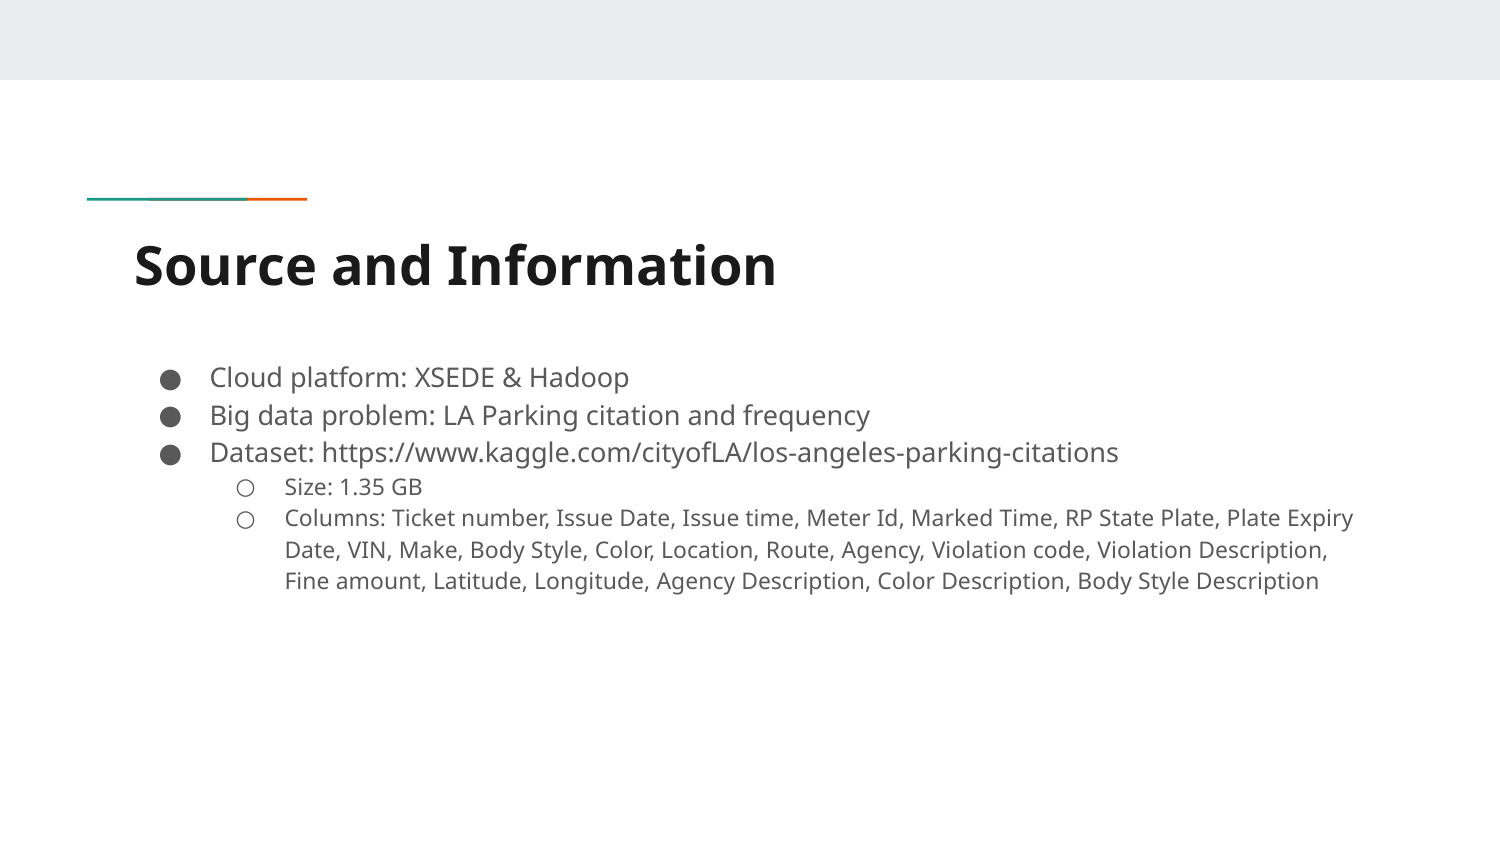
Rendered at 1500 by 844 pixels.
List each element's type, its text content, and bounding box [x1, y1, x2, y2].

list Cloud platform: XSEDE & Hadoop Big data problem: LA Parking citation and frequency Dataset: https://www.kaggle.com/cityofLA/los-angeles-parking-citations Size: 1.35 GB Columns: Ticket number, Issue Date, Issue time, Meter Id, Marked Time, RP State Plate, Plate Expiry Date, VIN, Make, Body Style, Color, Location, Route, Agency, Violation code, Violation Description, Fine amount, Latitude, Longitude, Agency Description, Color Description, Body Style Description [119, 341, 1381, 712]
title Source and Information [119, 216, 1381, 305]
